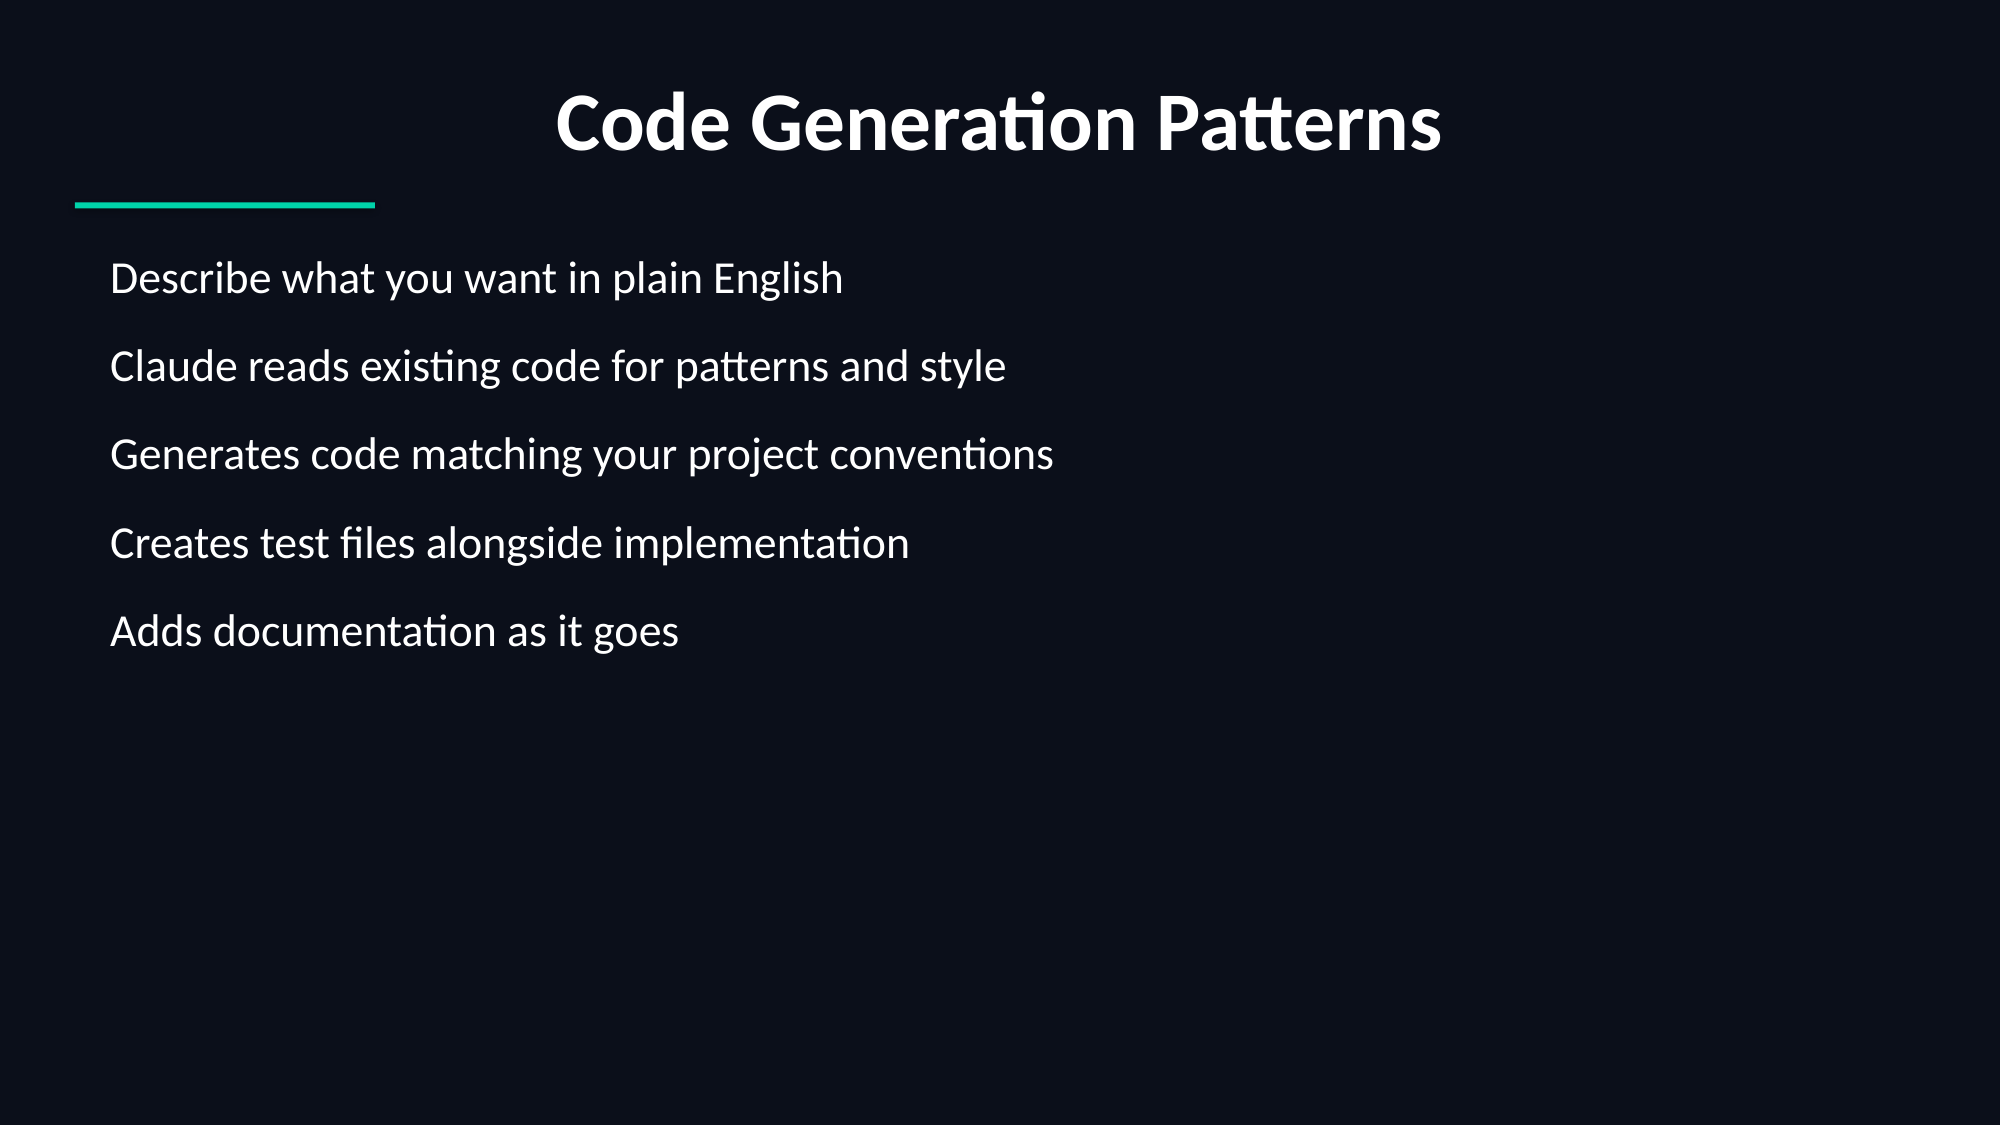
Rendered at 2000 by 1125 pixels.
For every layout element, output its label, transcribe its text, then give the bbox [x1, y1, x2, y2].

text_box Describe what you want in plain English Claude reads existing code for patterns and style Generates code matching your project conventions Creates test files alongside implementation Adds documentation as it goes [74, 239, 1925, 663]
text_box [74, 202, 376, 209]
text_box Code Generation Patterns [541, 60, 1459, 175]
